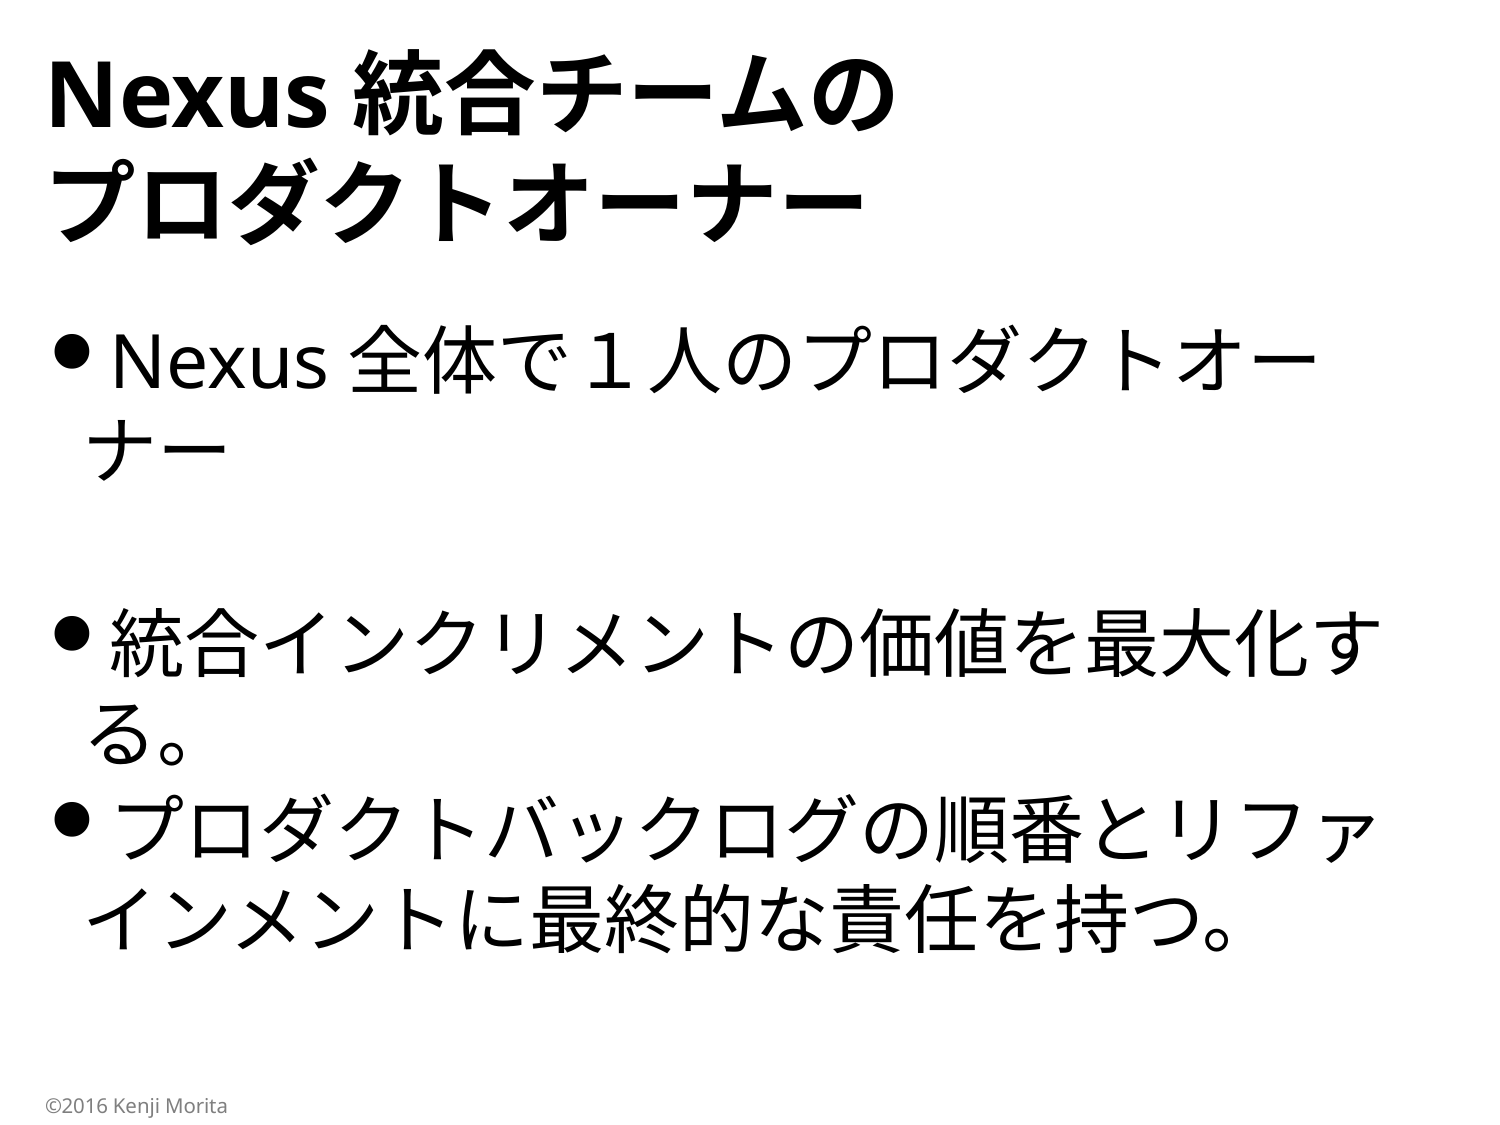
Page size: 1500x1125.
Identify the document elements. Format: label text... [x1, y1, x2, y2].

title Nexus統合チームの プロダクトオーナー [39, 4, 1459, 286]
list Nexus全体で１人のプロダクトオーナー 統合インクリメントの価値を最大化する。 プロダクトバックログの順番とリファインメントに最終的な責任を持つ。 [38, 308, 1459, 1080]
